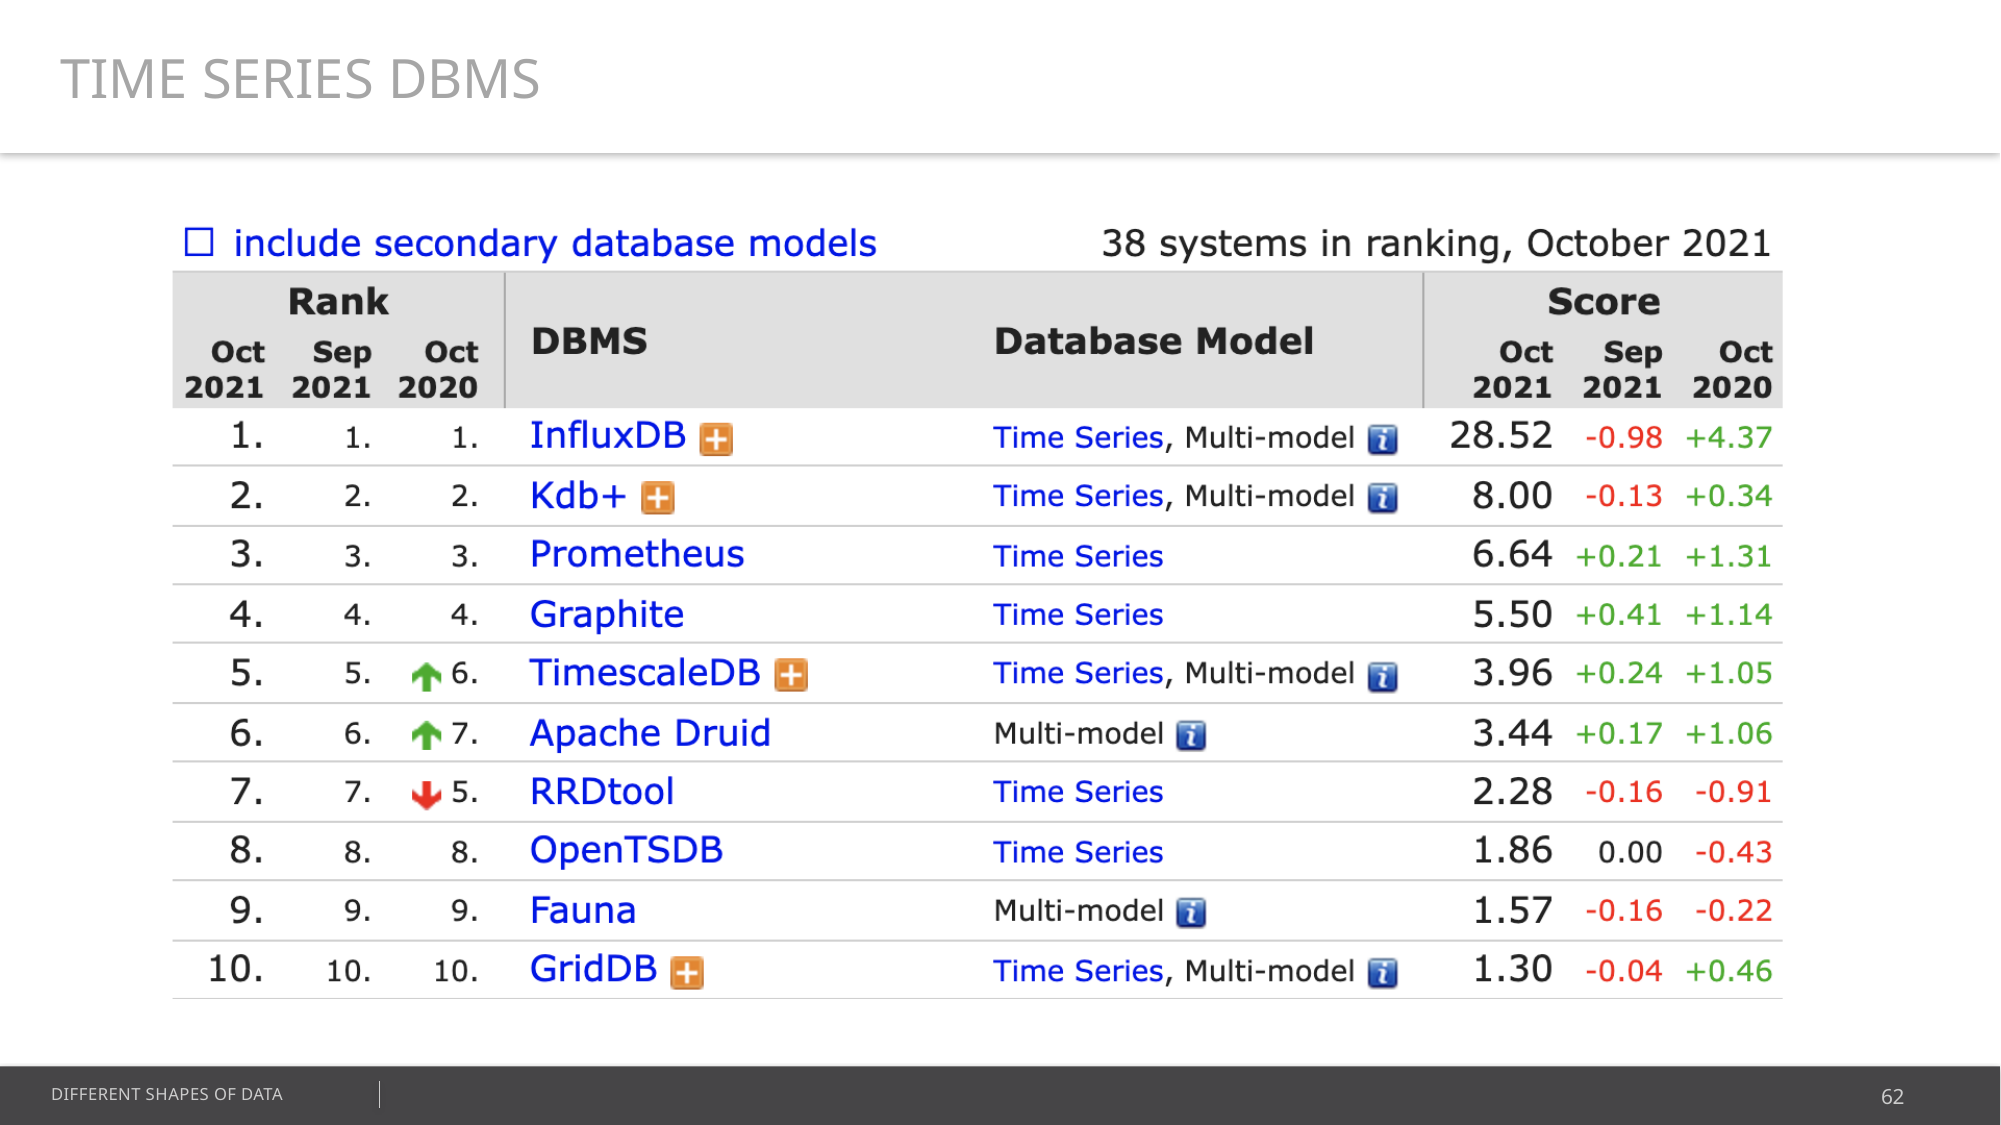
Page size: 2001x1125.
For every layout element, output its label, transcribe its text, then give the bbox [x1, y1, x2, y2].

list TIME SERIES DBMS [0, 0, 2000, 153]
picture [106, 205, 1866, 1000]
